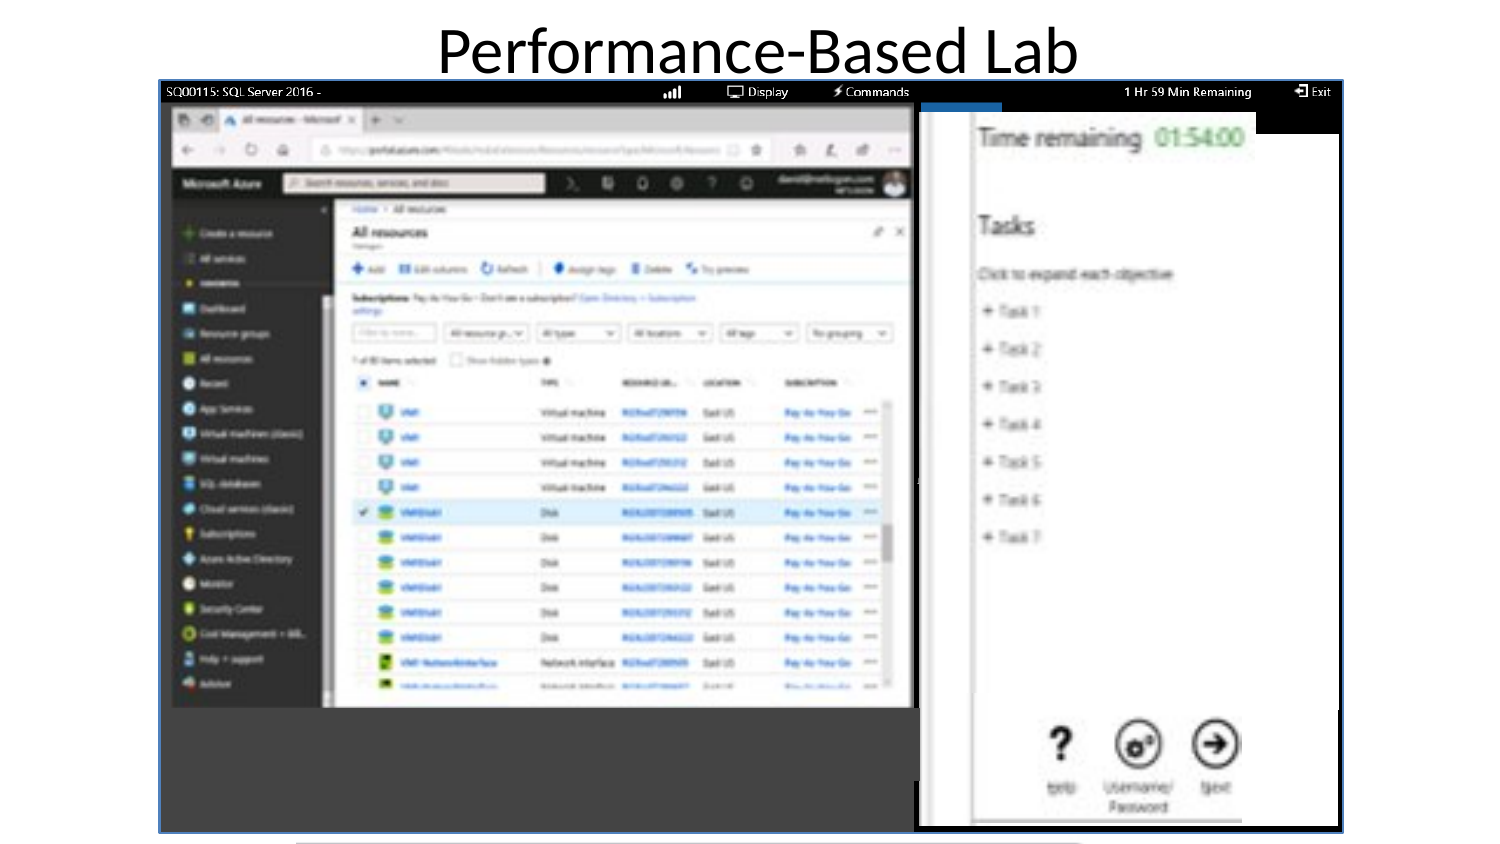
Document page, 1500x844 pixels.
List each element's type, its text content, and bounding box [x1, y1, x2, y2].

title Performance-Based Lab [132, 0, 1371, 92]
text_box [160, 80, 1343, 833]
picture [0, 0, 1500, 844]
